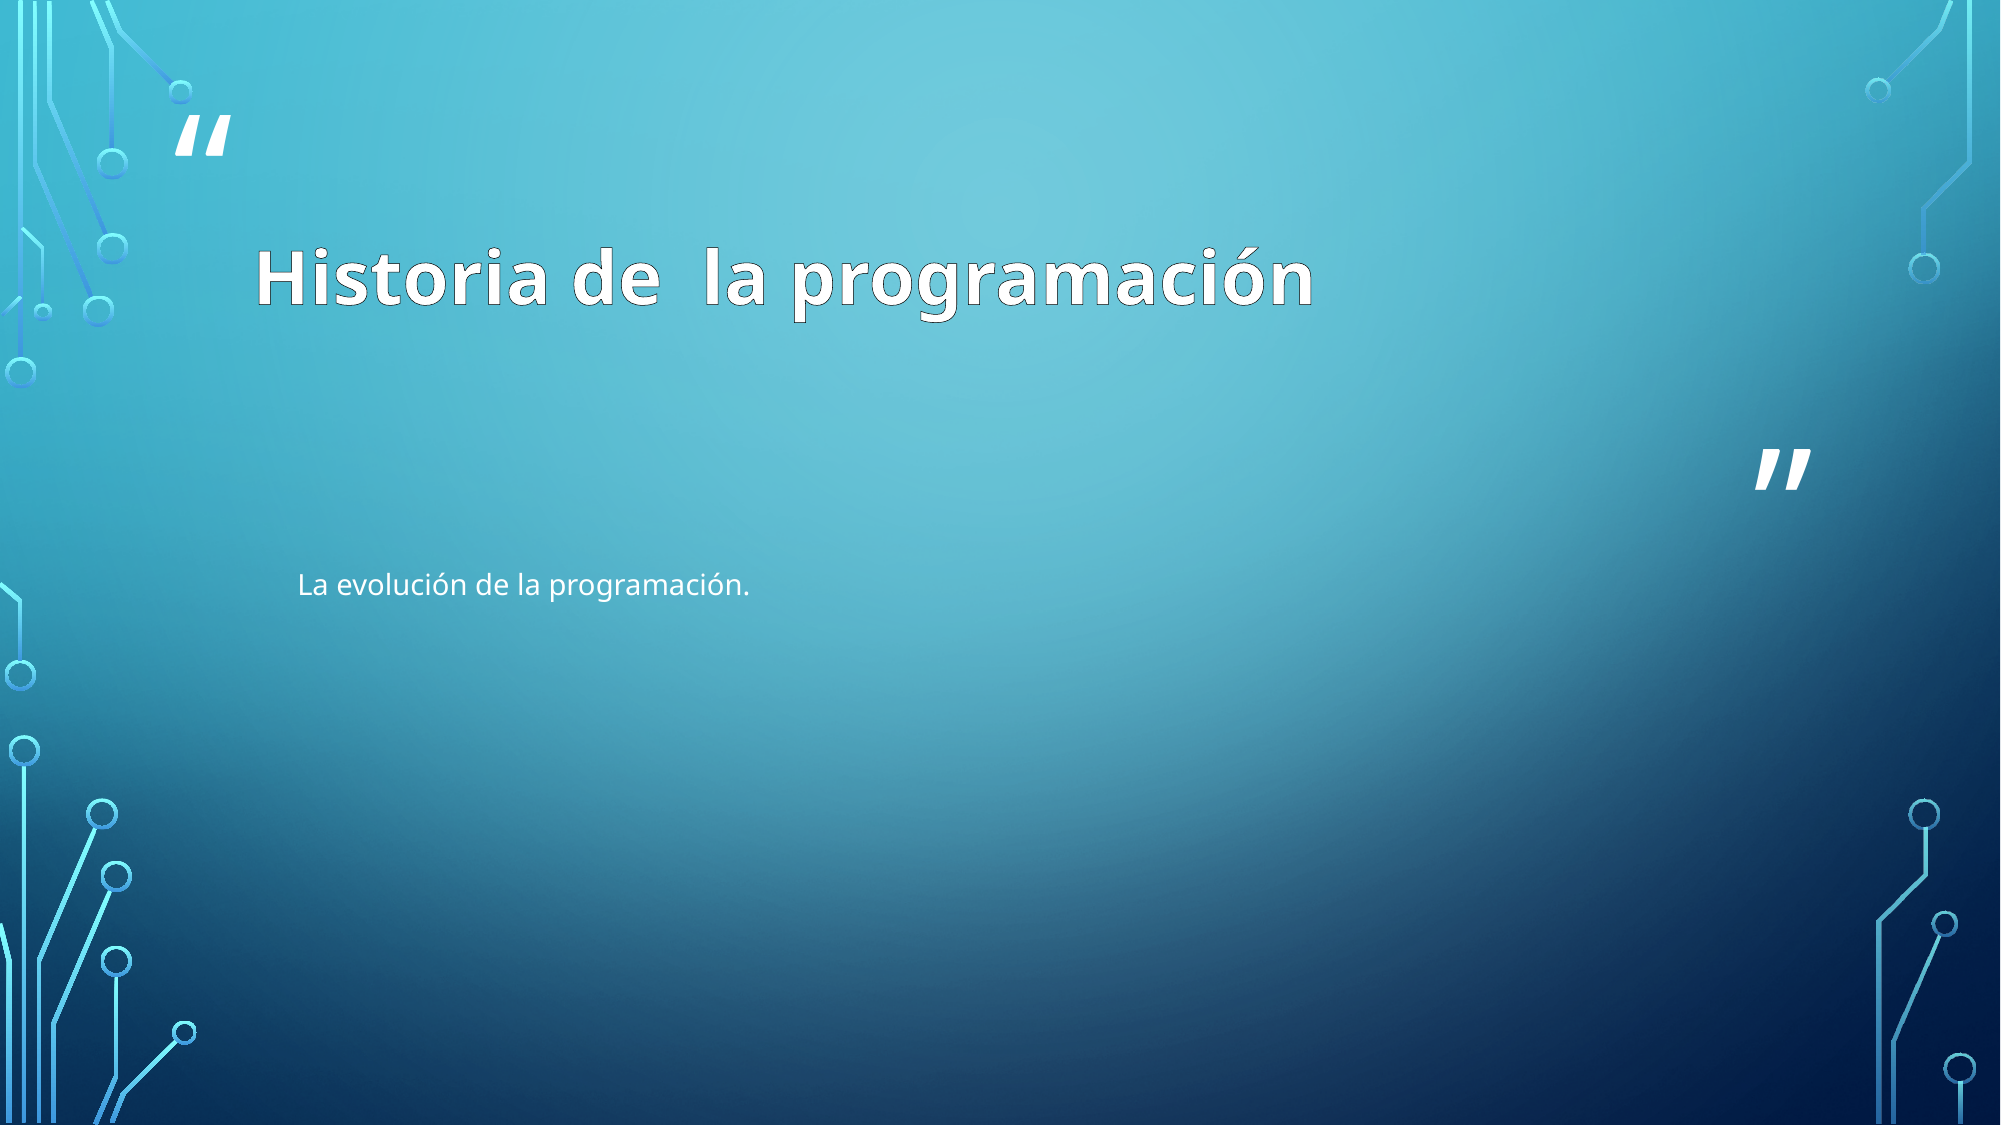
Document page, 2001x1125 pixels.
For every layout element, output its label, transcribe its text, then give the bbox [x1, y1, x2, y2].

title Historia de la programación [237, 99, 1764, 551]
list La evolución de la programación. [282, 552, 1718, 643]
